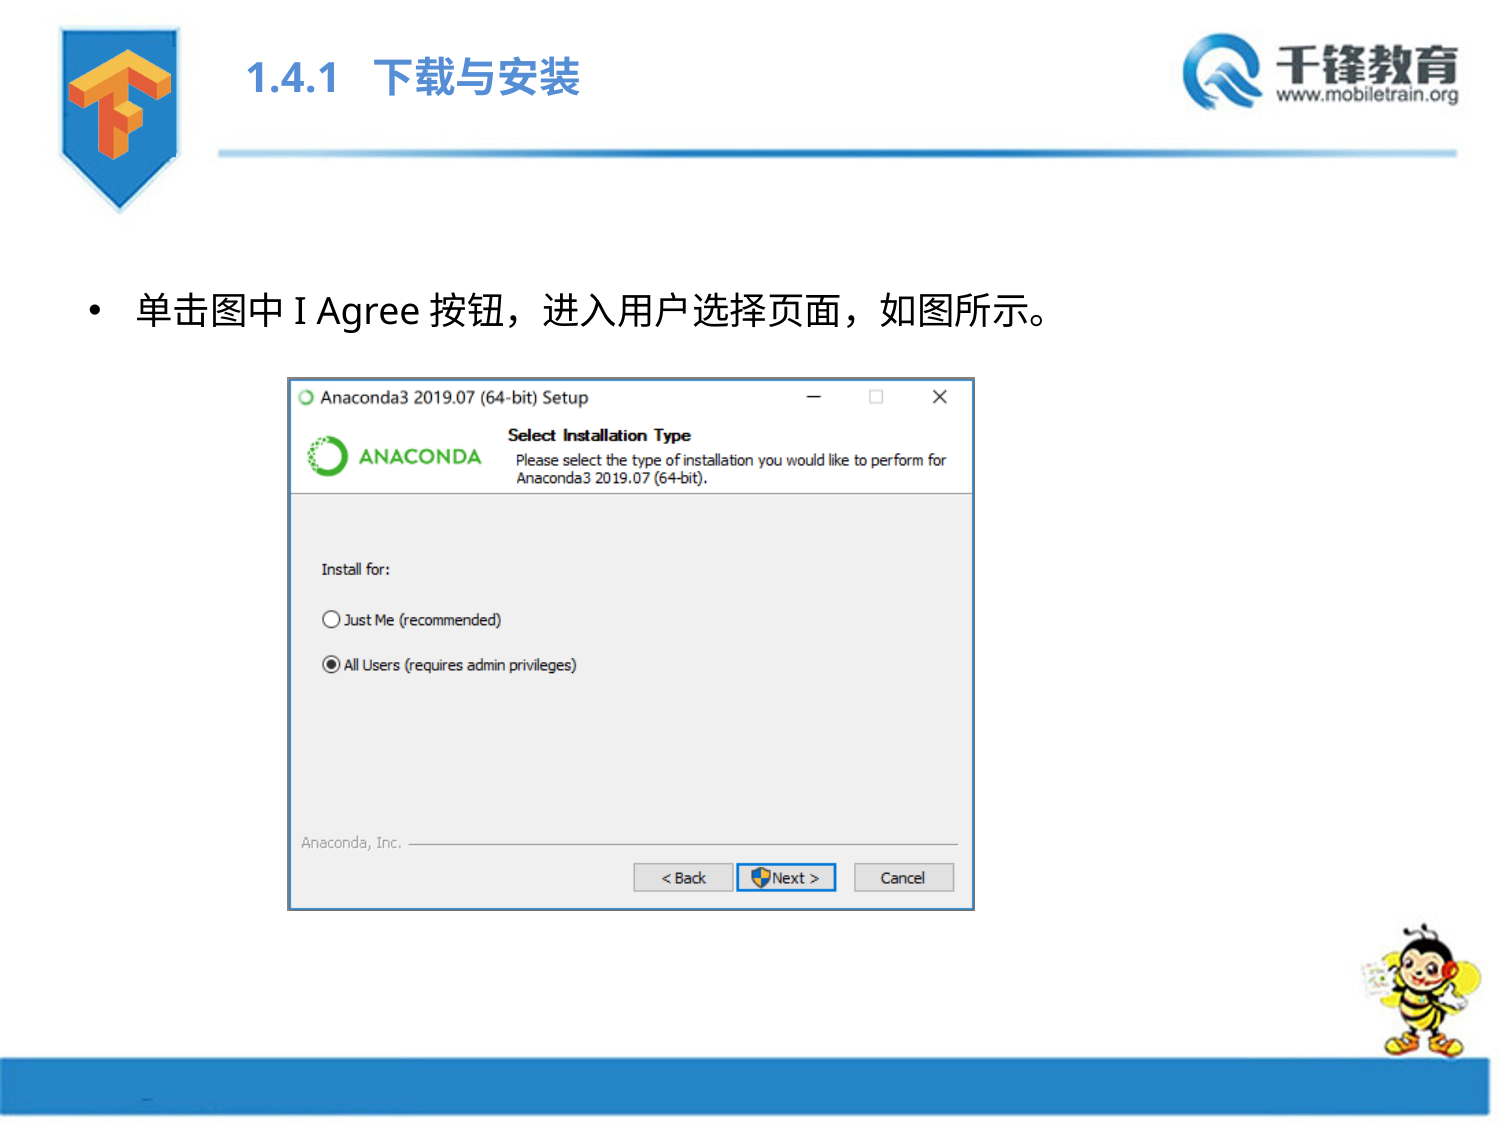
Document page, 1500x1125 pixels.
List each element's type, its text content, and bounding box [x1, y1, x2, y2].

text_box 单击图中I Agree按钮，进入用户选择页面，如图所示。 [0, 256, 1500, 339]
text_box 1.4.1 下载与安装 [230, 29, 1069, 122]
picture [0, 0, 1500, 256]
picture [0, 339, 1500, 1125]
